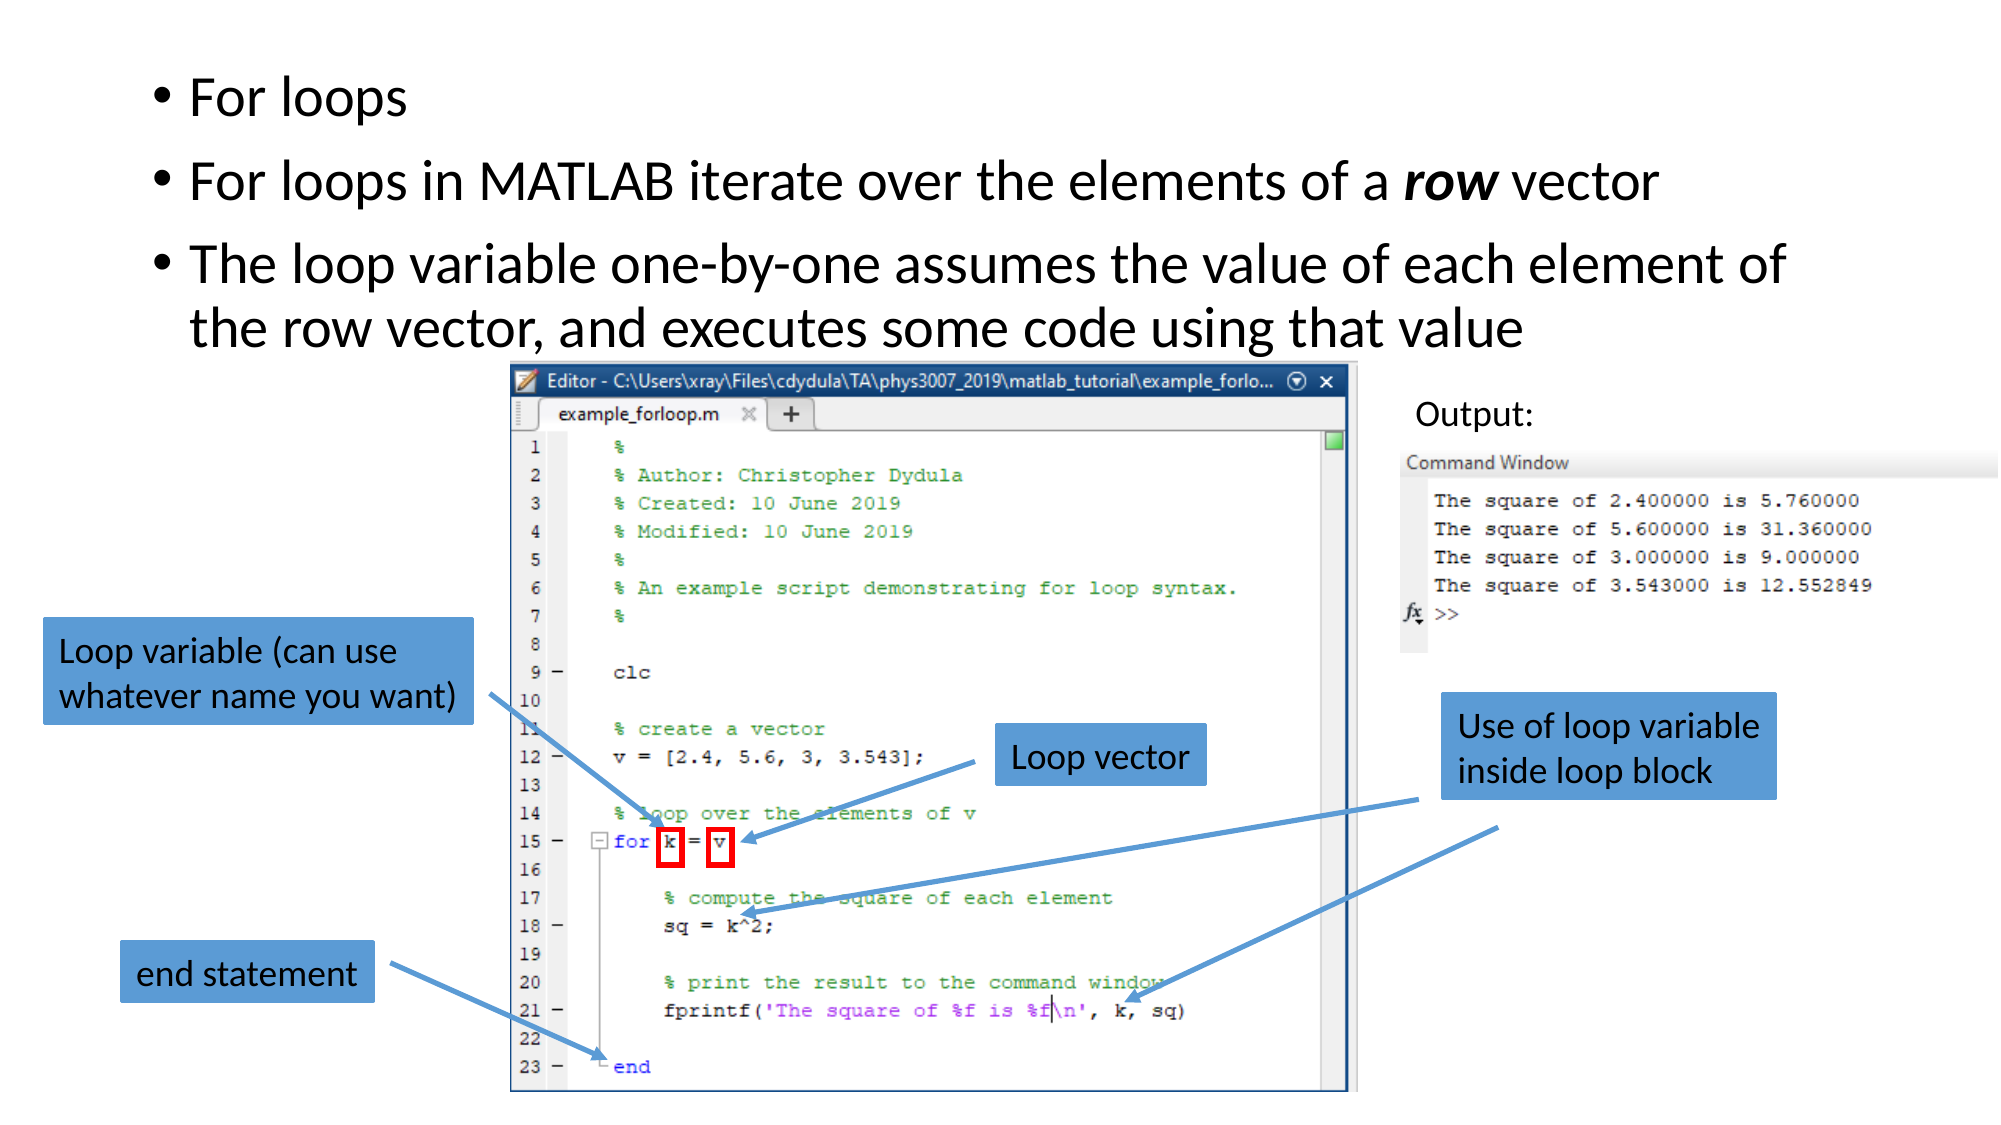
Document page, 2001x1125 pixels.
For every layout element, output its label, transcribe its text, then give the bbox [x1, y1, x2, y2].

picture [1400, 449, 1998, 653]
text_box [390, 962, 608, 1060]
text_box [1124, 827, 1499, 1003]
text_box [739, 761, 975, 843]
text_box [489, 693, 666, 830]
text_box Output: [1400, 381, 1550, 441]
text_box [740, 799, 1419, 915]
list For loops For loops in MATLAB iterate over the elements of a row vector The loop variable one-by-one assumes the value of each element of the row vector, and executes some code using that value [137, 58, 1861, 1014]
text_box Use of loop variable inside loop block [1442, 693, 1776, 799]
picture [510, 358, 1358, 1092]
text_box Loop variable (can use whatever name you want) [44, 618, 473, 724]
text_box end statement [121, 941, 373, 1002]
